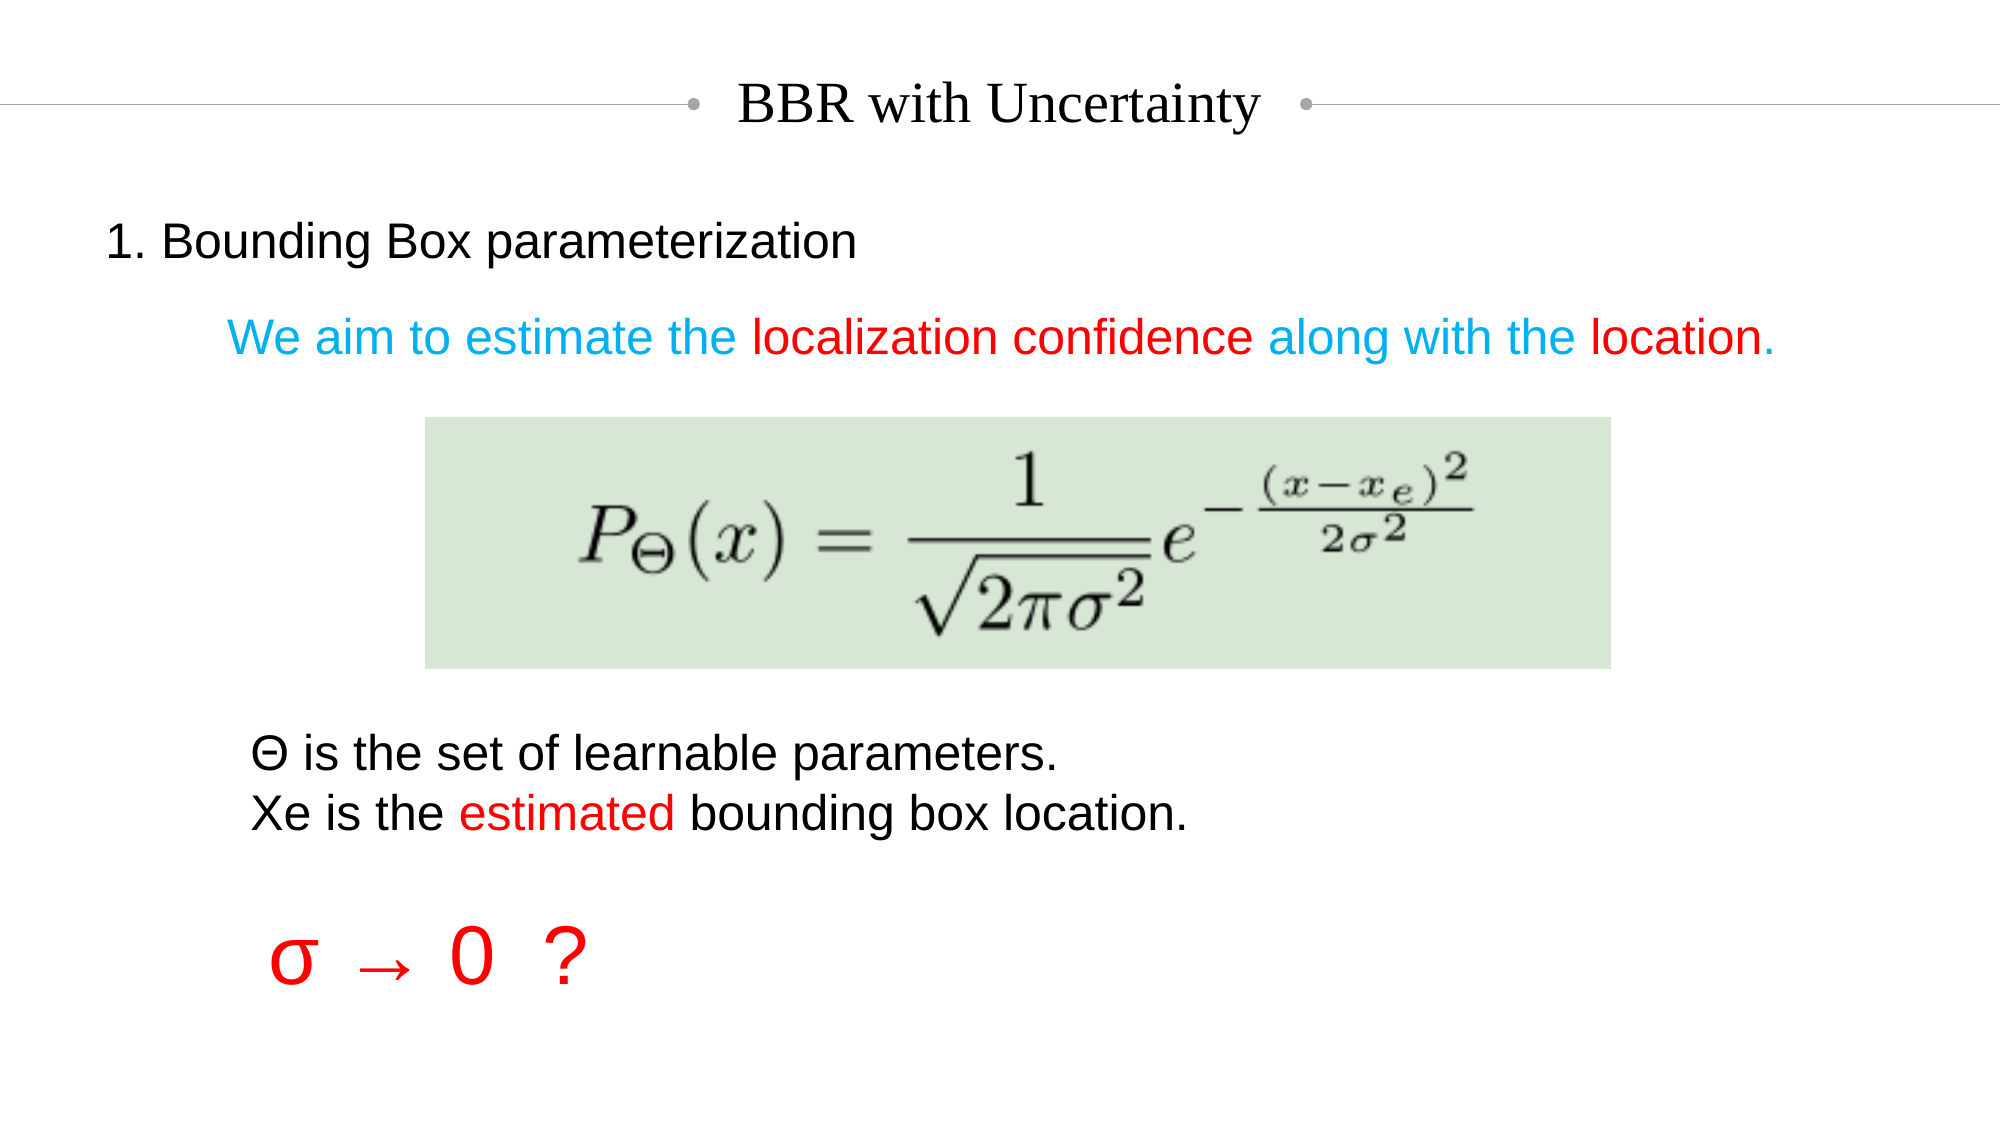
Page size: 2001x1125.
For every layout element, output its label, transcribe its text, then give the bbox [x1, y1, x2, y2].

text_box 1. Bounding Box parameterization [90, 200, 1000, 276]
text_box BBR with Uncertainty [722, 56, 1277, 142]
text_box σ → 0 ? [243, 893, 604, 1009]
text_box Θ is the set of learnable parameters. Xe is the estimated bounding box location. [235, 712, 1748, 848]
picture [425, 417, 1611, 669]
text_box We aim to estimate the localization confidence along with the location. [212, 297, 1852, 373]
